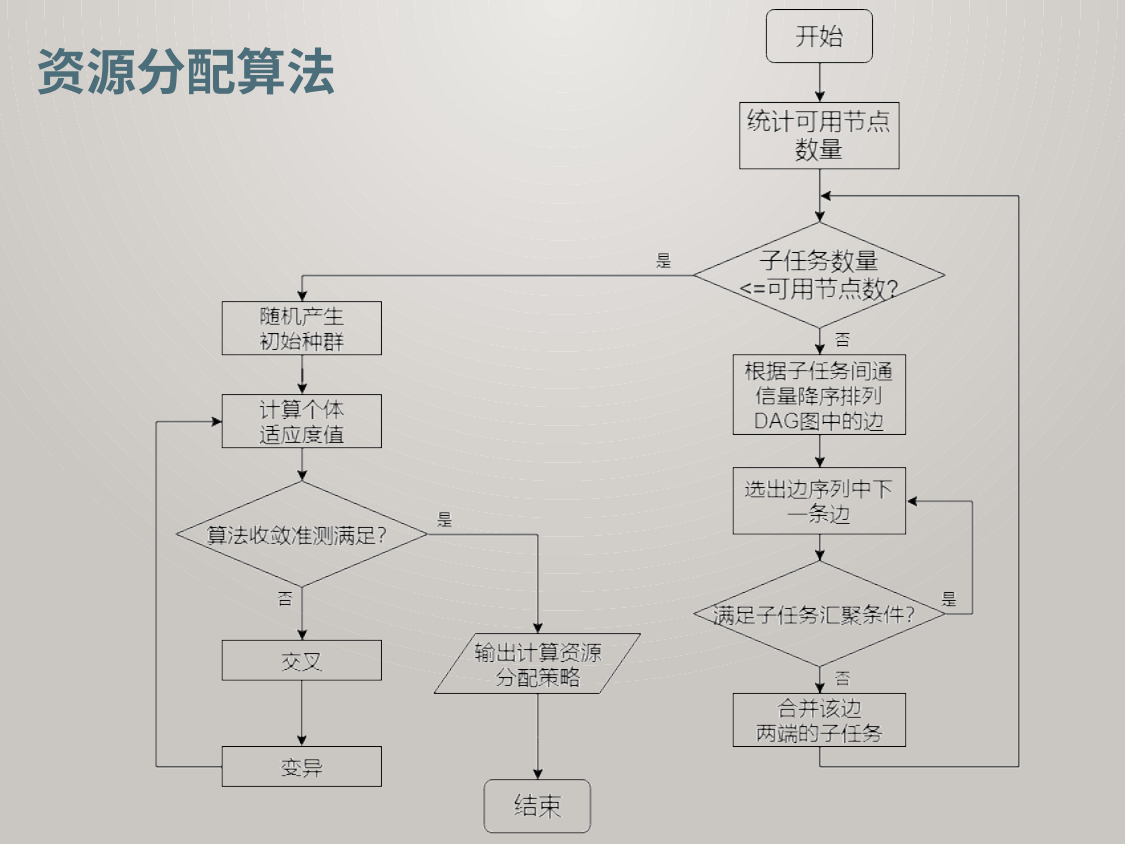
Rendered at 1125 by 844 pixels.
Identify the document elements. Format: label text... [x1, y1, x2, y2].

picture [146, 9, 1031, 835]
text_box 资源分配算法 [21, 32, 146, 108]
